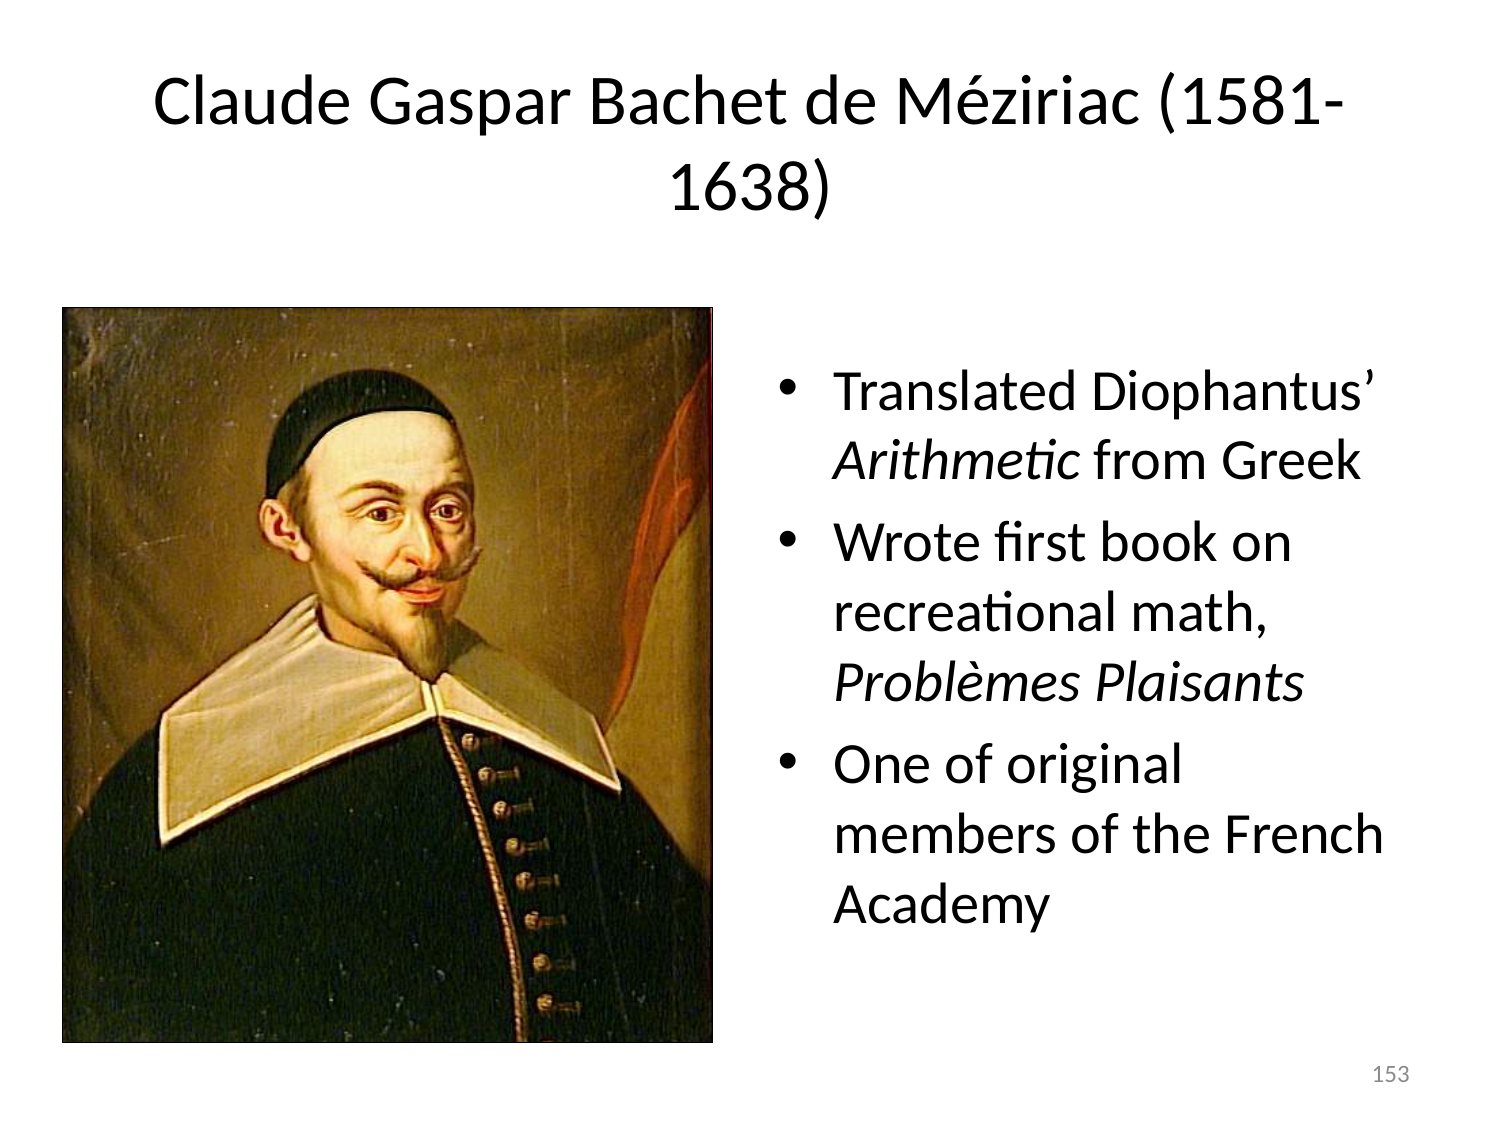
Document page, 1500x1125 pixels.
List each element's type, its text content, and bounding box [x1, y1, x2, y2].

picture [62, 307, 713, 1043]
list Translated Diophantus’ Arithmetic from Greek Wrote first book on recreational math, Problèmes Plaisants One of original members of the French Academy [762, 262, 1425, 1005]
slide_number 153 [1074, 1042, 1425, 1103]
title Claude Gaspar Bachet de Méziriac (1581-1638) [75, 45, 1425, 233]
